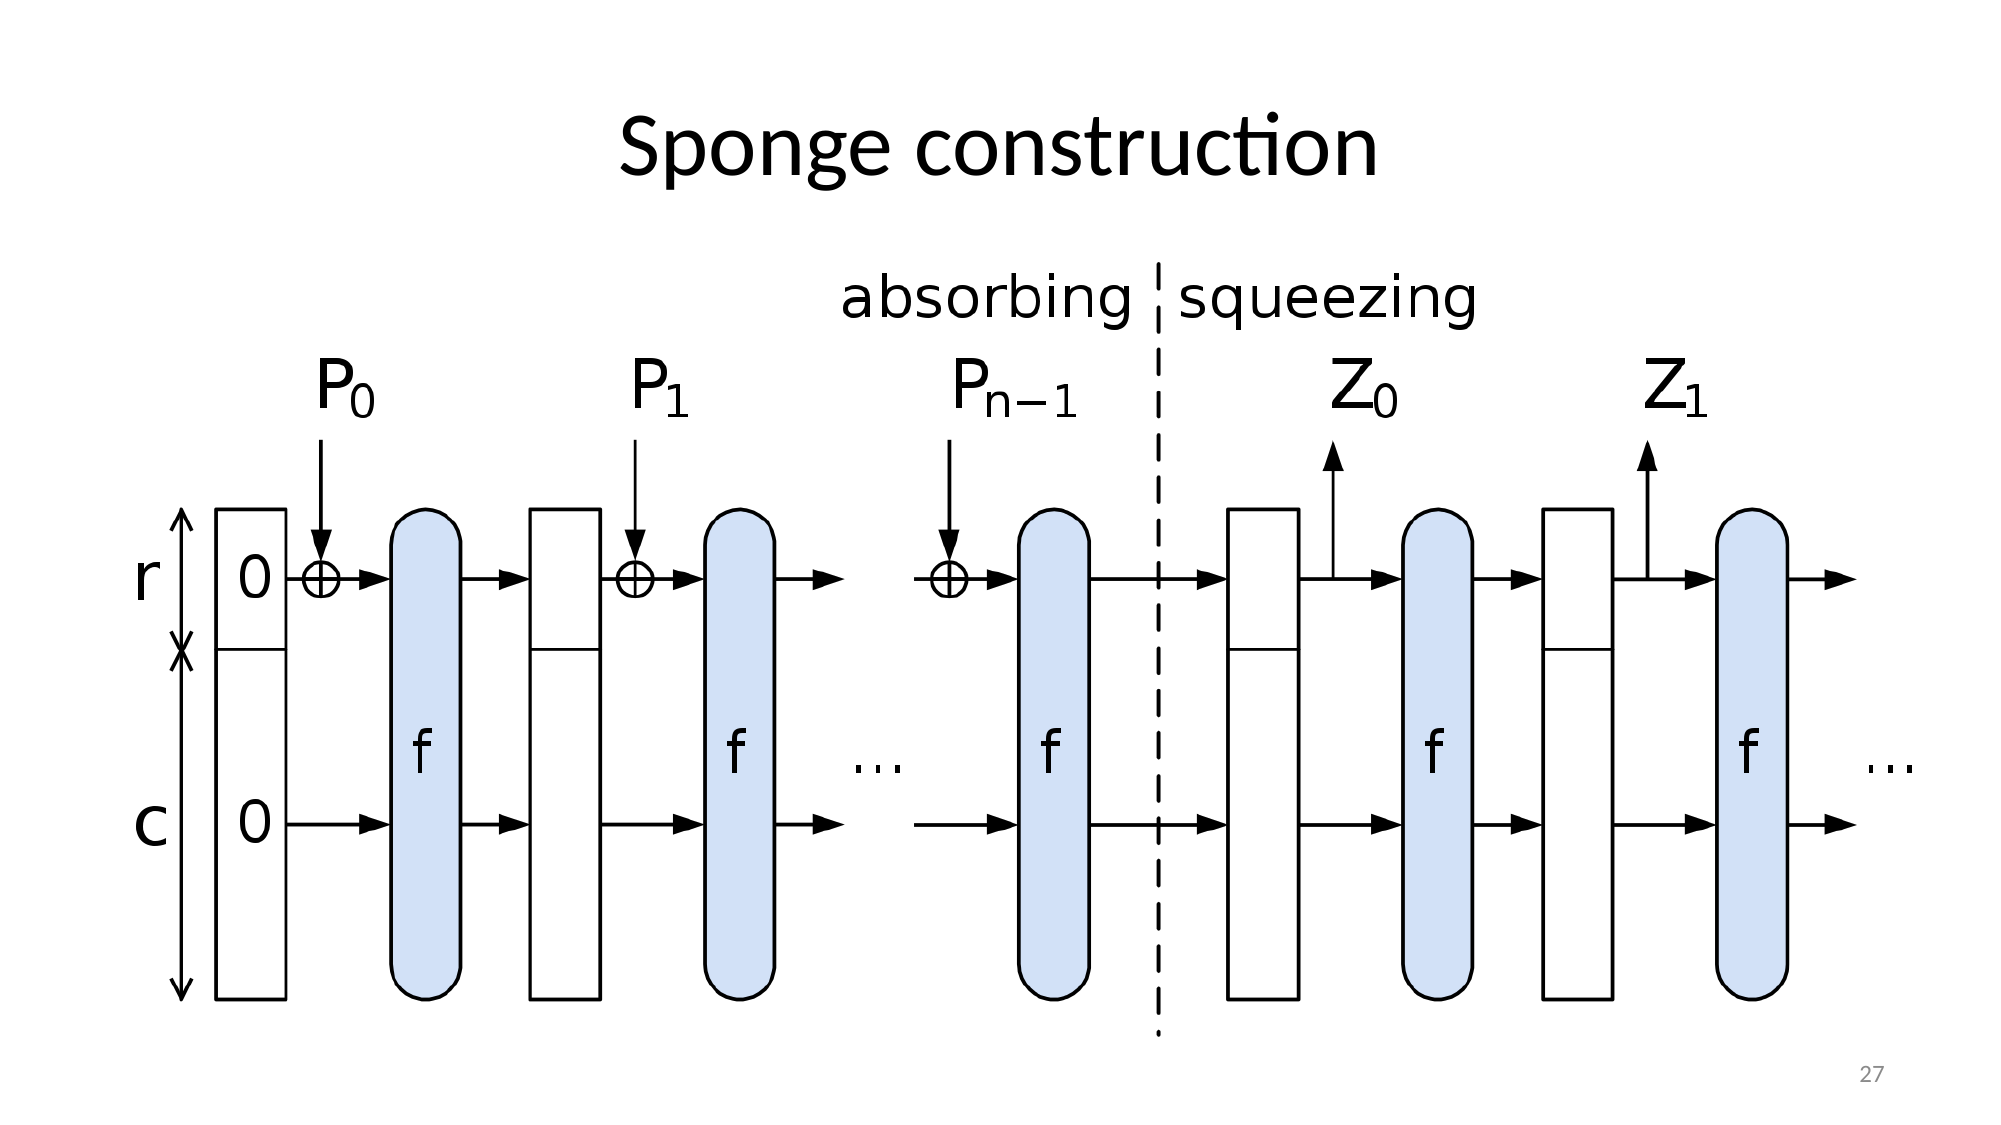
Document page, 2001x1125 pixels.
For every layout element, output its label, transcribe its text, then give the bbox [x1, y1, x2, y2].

picture [99, 236, 1951, 1063]
title Sponge construction [99, 45, 1900, 233]
slide_number 27 [1433, 1074, 1900, 1103]
